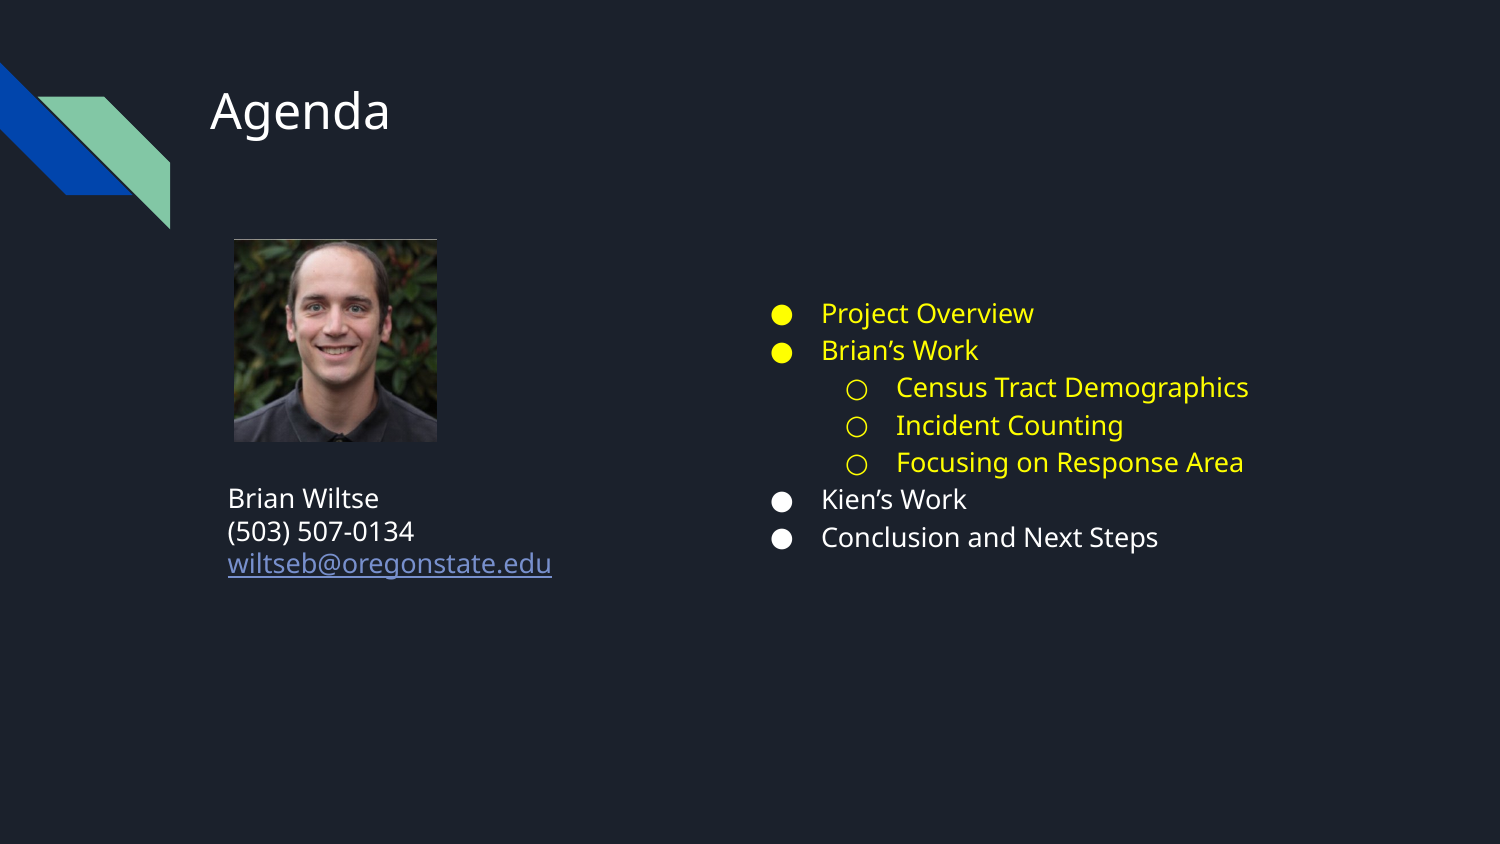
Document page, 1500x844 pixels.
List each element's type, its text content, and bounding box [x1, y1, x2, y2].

text_box Brian Wiltse (503) 507-0134 wiltseb@oregonstate.edu [212, 466, 637, 587]
picture [234, 239, 437, 442]
title Agenda [195, 64, 1351, 215]
text_box Project Overview Brian’s Work Census Tract Demographics Incident Counting Focusing on Response Area Kien’s Work Conclusion and Next Steps [731, 175, 1301, 668]
